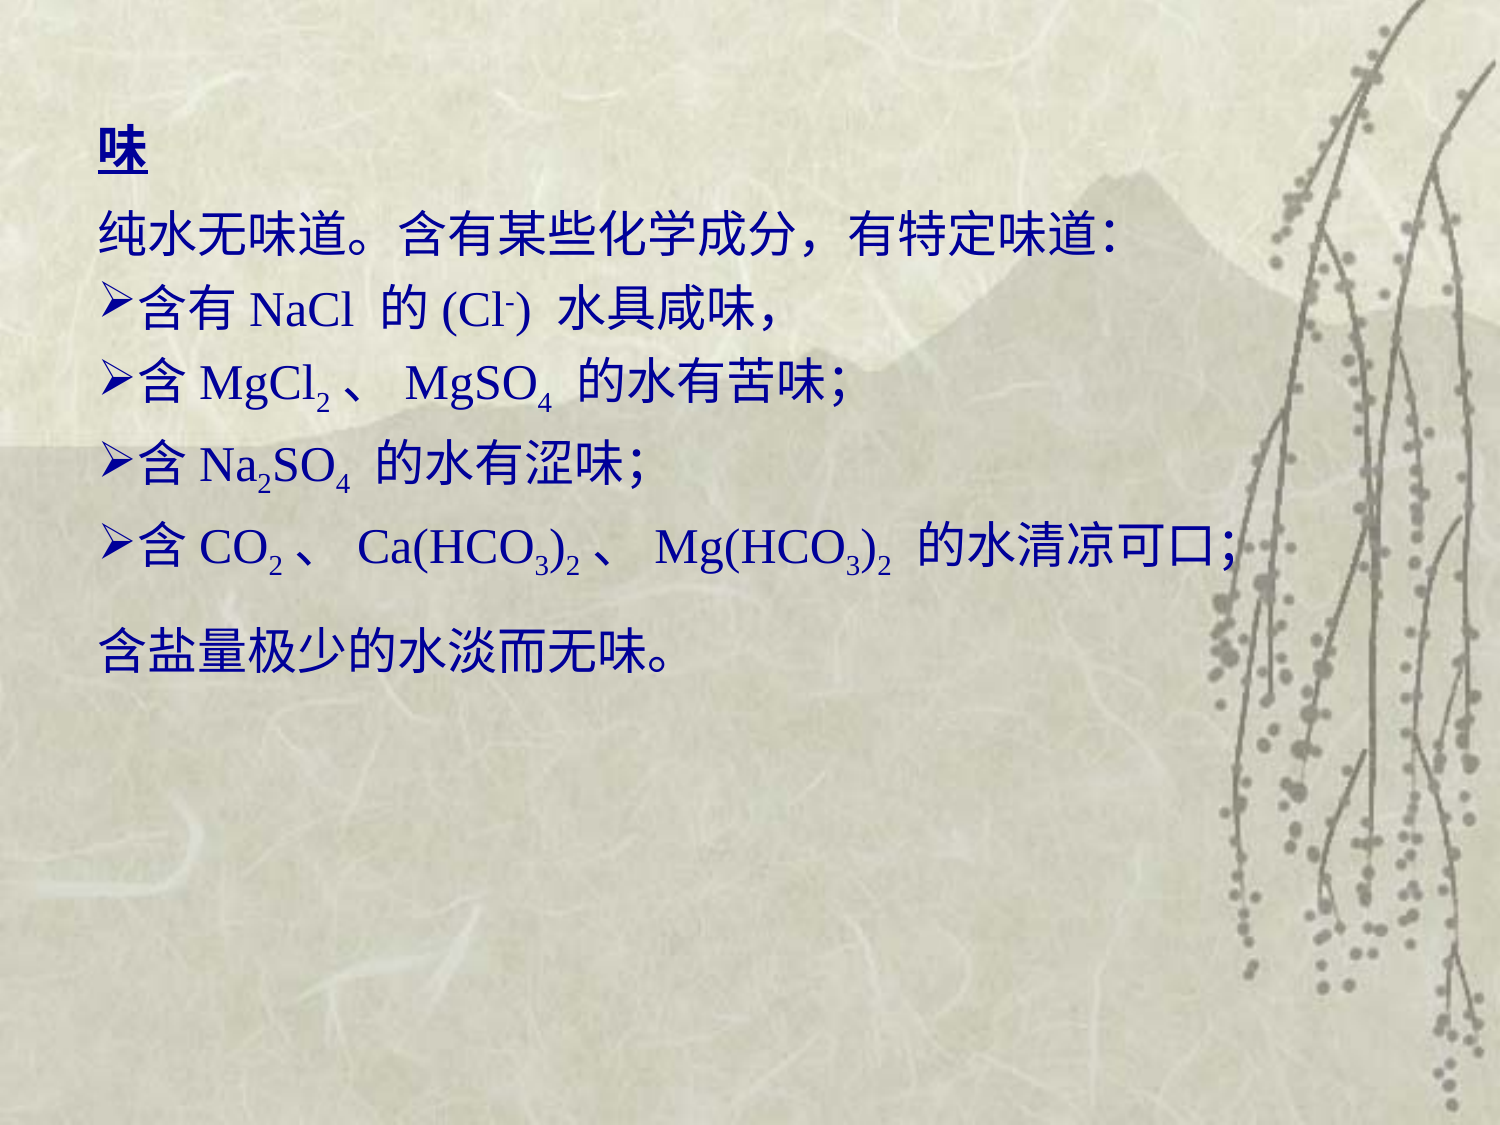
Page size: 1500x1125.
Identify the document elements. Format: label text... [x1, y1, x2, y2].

picture [0, 0, 1500, 1125]
text_box 味 纯水无味道。含有某些化学成分，有特定味道： 含有NaCl 的(Cl-) 水具咸味， 含MgCl2、MgSO4 的水有苦味； 含Na2SO4 的水有涩味； 含CO2、Ca(HCO3)2、Mg(HCO3)2 的水清凉可口； 含盐量极少的水淡而无味。 [82, 109, 1394, 687]
